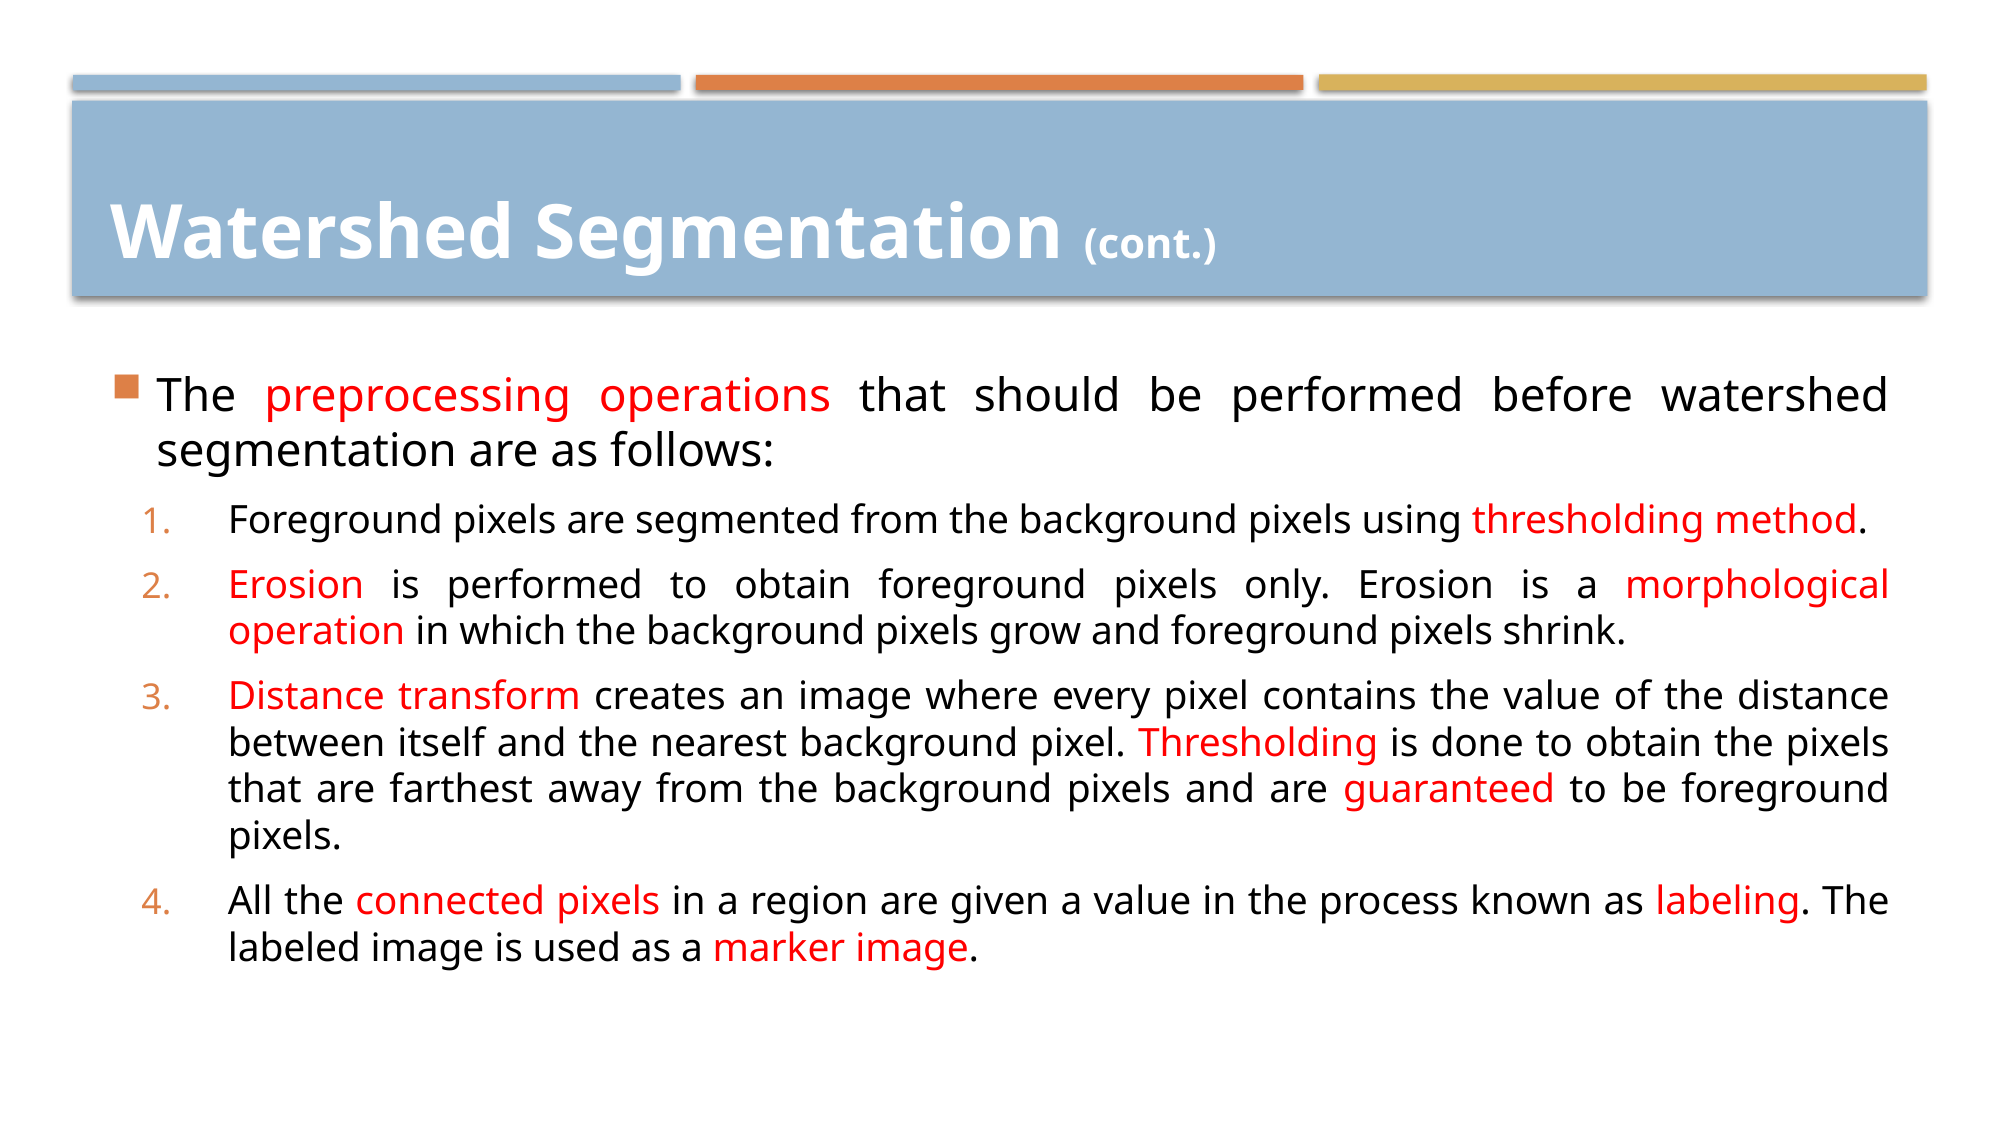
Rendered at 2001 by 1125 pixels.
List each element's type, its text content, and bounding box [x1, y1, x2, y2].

title Watershed Segmentation (cont.) [95, 115, 1905, 282]
list The preprocessing operations that should be performed before watershed segmentation are as follows: Foreground pixels are segmented from the background pixels using thresholding method. Erosion is performed to obtain foreground pixels only. Erosion is a morphological operation in which the background pixels grow and foreground pixels shrink. Distance transform creates an image where every pixel contains the value of the distance between itself and the nearest background pixel. Thresholding is done to obtain the pixels that are farthest away from the background pixels and are guaranteed to be foreground pixels. All the connected pixels in a region are given a value in the process known as labeling. The labeled image is used as a marker image. [95, 357, 1905, 977]
